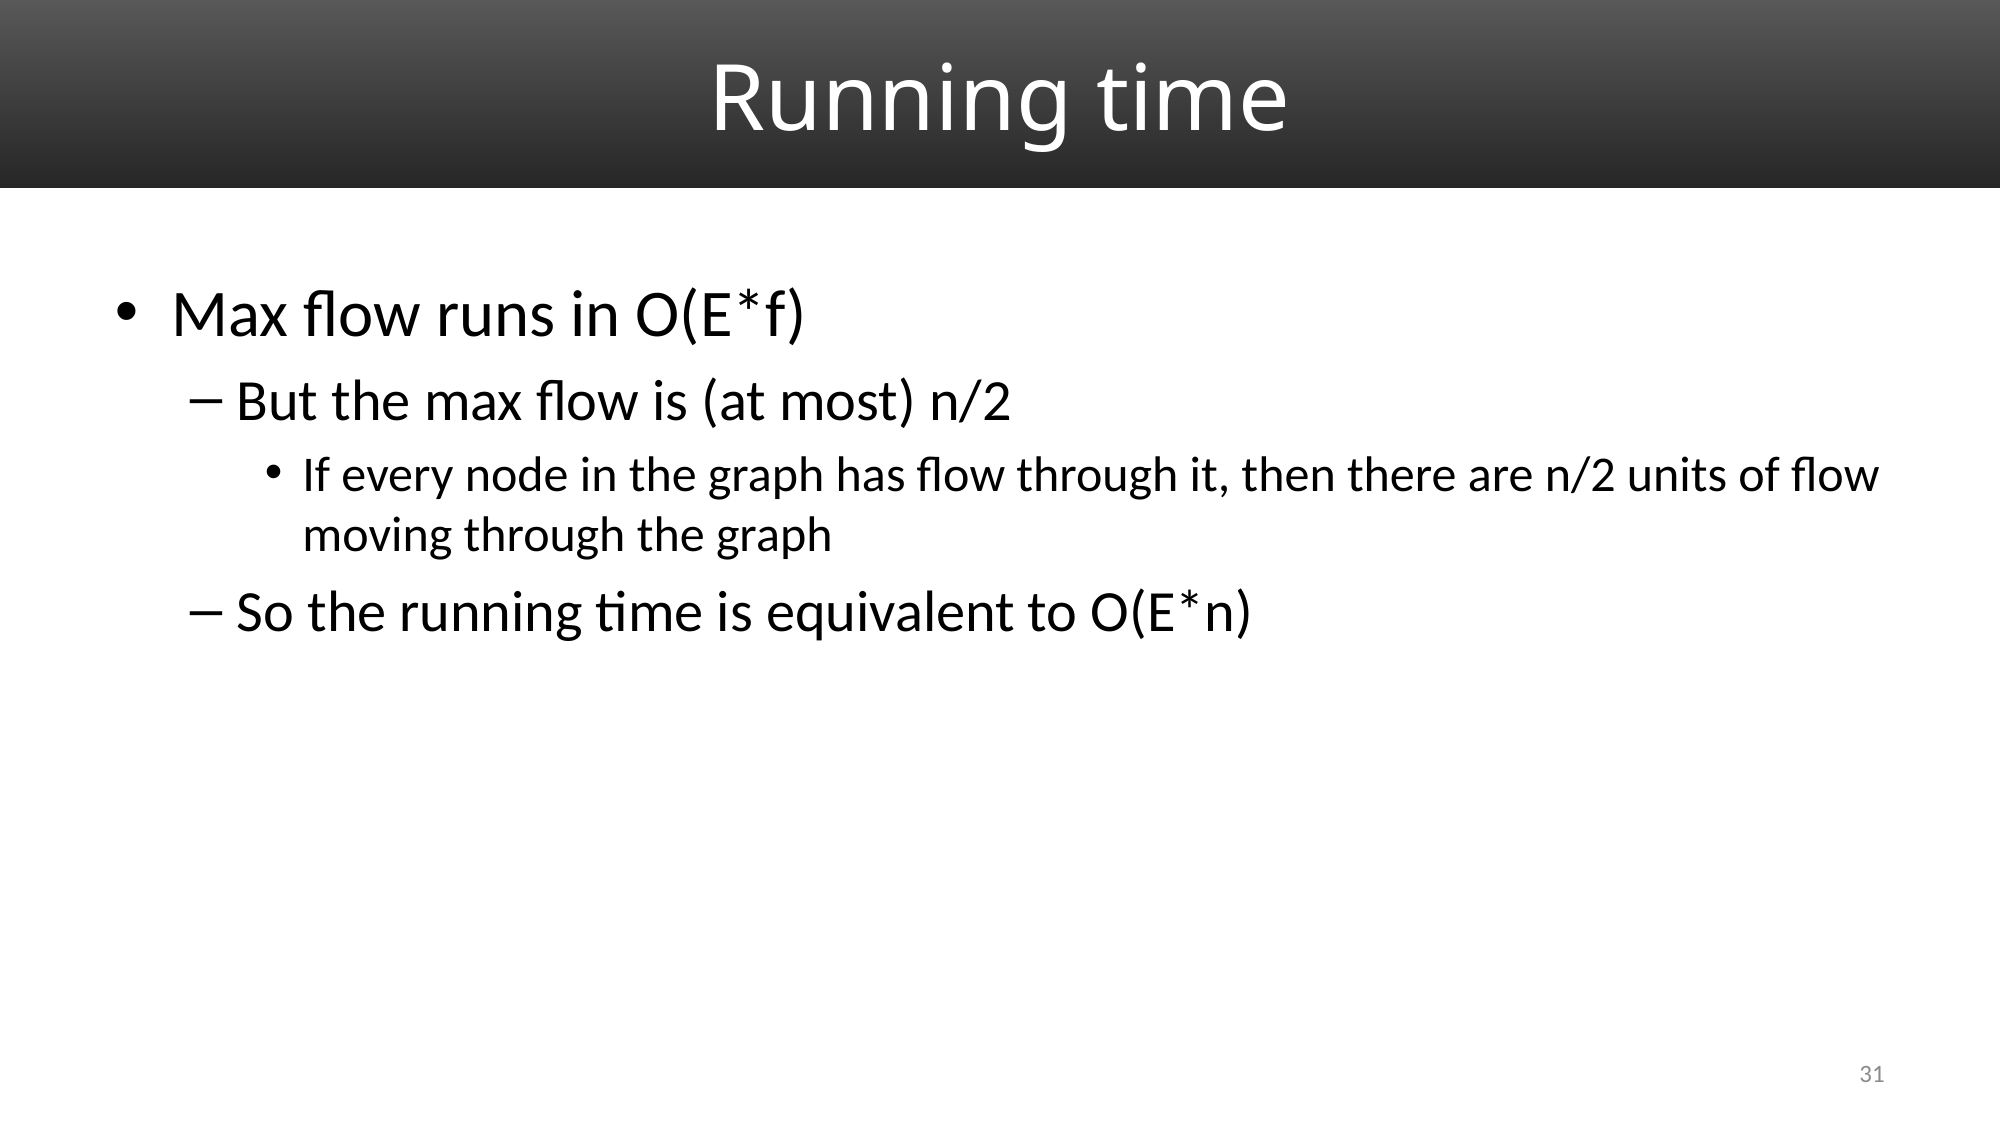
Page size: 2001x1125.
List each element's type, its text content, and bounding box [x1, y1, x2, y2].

title Running time [99, 24, 1900, 163]
list Max flow runs in O(E*f) But the max flow is (at most) n/2 If every node in the graph has flow through it, then there are n/2 units of flow moving through the graph So the running time is equivalent to O(E*n) [99, 262, 1900, 1005]
slide_number 31 [1433, 1042, 1900, 1103]
